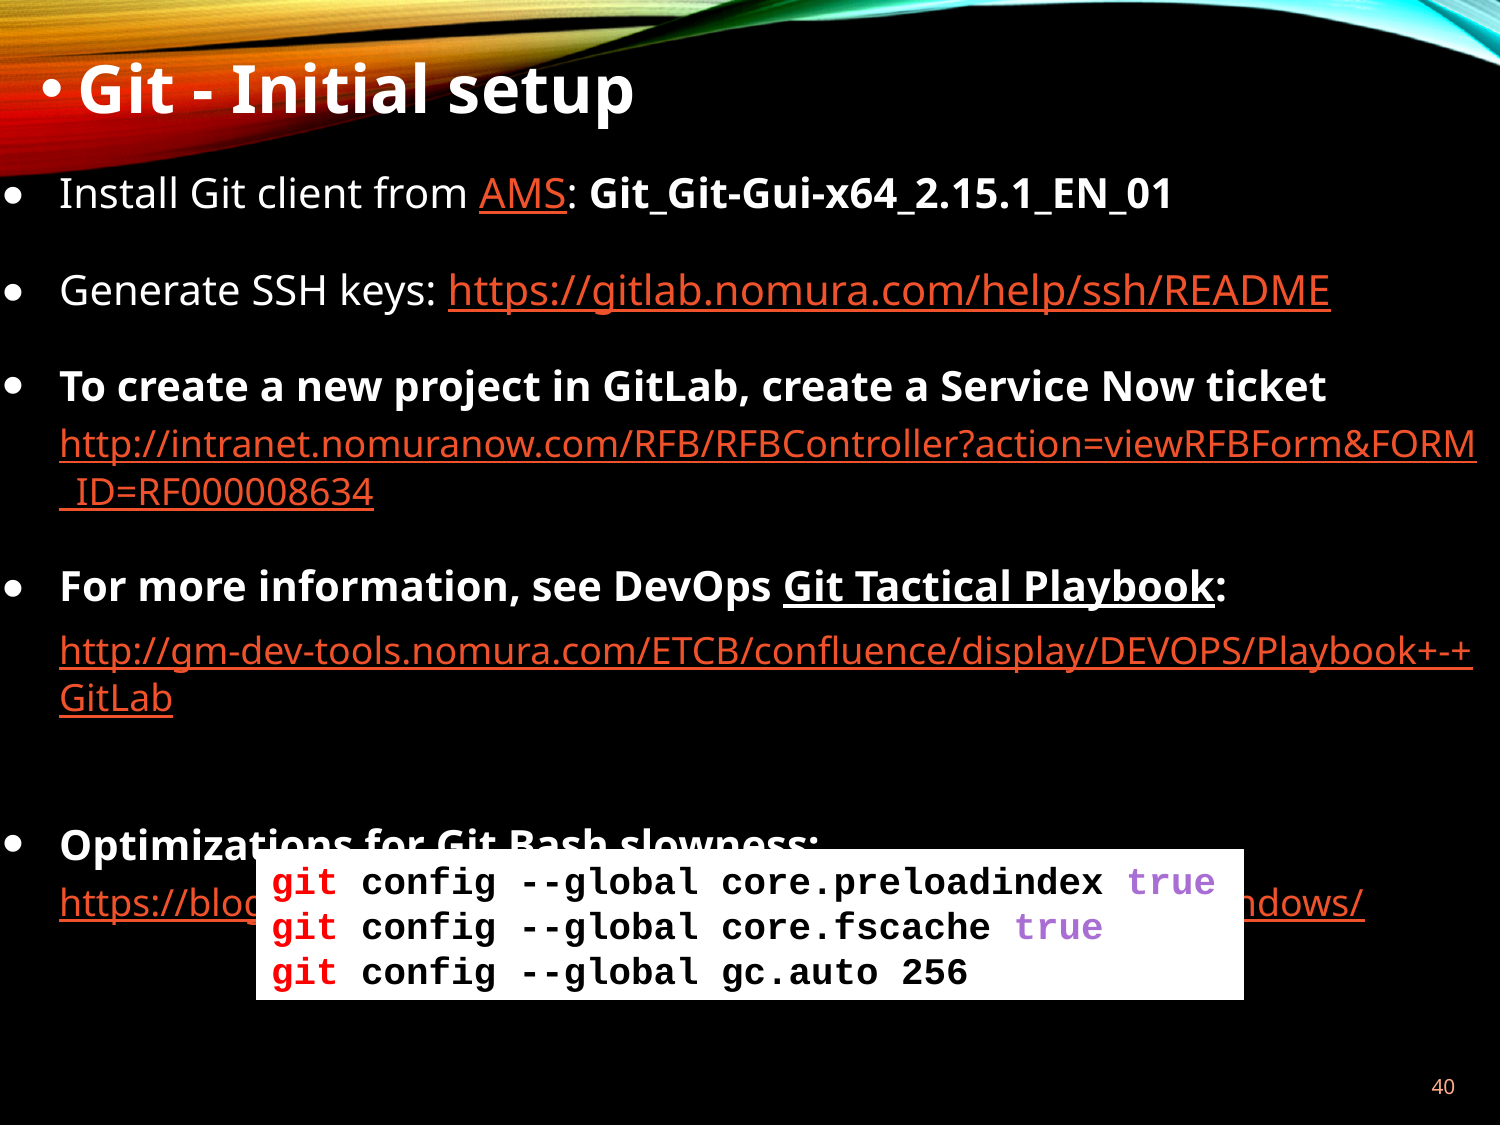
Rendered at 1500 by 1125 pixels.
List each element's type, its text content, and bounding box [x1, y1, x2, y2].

picture [0, 0, 1500, 178]
text_box git config --global core.preloadindex true git config --global core.fscache true git config --global gc.auto 256 [256, 849, 1244, 1000]
list Git - Initial setup [40, 37, 1460, 132]
list Install Git client from AMS: Git_Git-Gui-x64_2.15.1_EN_01 Generate SSH keys: https://gitlab.nomura.com/help/ssh/README To create a new project in GitLab, create a Service Now ticket http://intranet.nomuranow.com/RFB/RFBController?action=viewRFBForm&FORM_ID=RF000008634 For more information, see DevOps Git Tactical Playbook: http://gm-dev-tools.nomura.com/ETCB/confluence/display/DEVOPS/Playbook+-+GitLab Optimizations for Git Bash slowness: https://blog.praveen.science/solution-to-git-bash-is-very-slow-in-windows/ [2, 144, 1497, 929]
footer 39 [1337, 1070, 1459, 1108]
